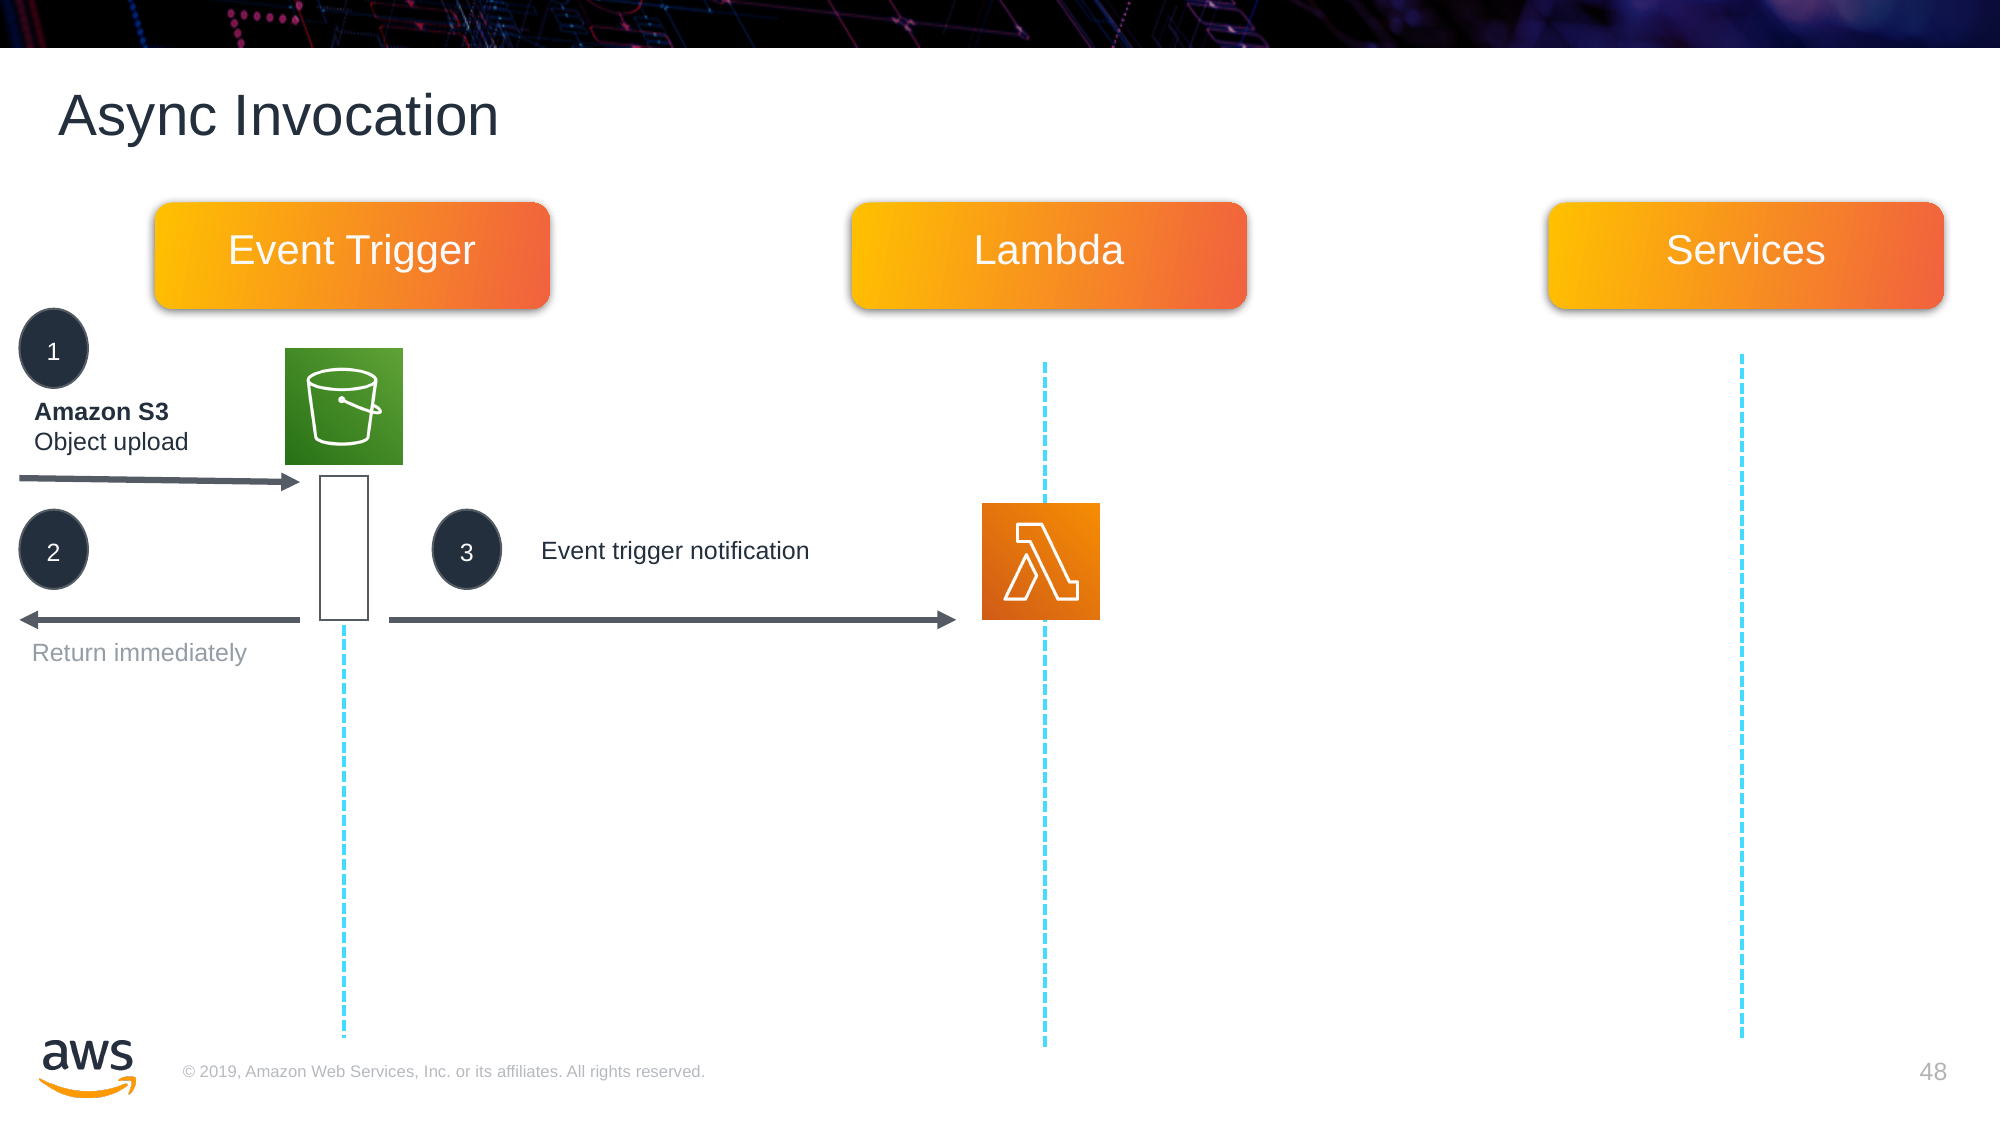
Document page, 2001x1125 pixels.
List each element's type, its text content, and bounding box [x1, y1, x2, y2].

slide_number 48 [1512, 1040, 1963, 1101]
picture [0, 0, 2000, 48]
text_box Return immediately [17, 629, 280, 675]
text_box 1 [18, 307, 89, 389]
text_box Lambda [851, 202, 1247, 309]
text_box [19, 478, 300, 483]
text_box Event trigger notification [526, 527, 972, 573]
picture [982, 503, 1100, 620]
title Async Invocation [43, 67, 1963, 166]
text_box 2 [18, 508, 89, 590]
text_box Amazon S3 Object upload [19, 387, 282, 463]
text_box Event Trigger [154, 202, 550, 309]
text_box [319, 475, 369, 621]
text_box Services [1548, 202, 1944, 309]
picture [285, 348, 403, 465]
picture [39, 1040, 136, 1098]
text_box 3 [431, 508, 503, 590]
